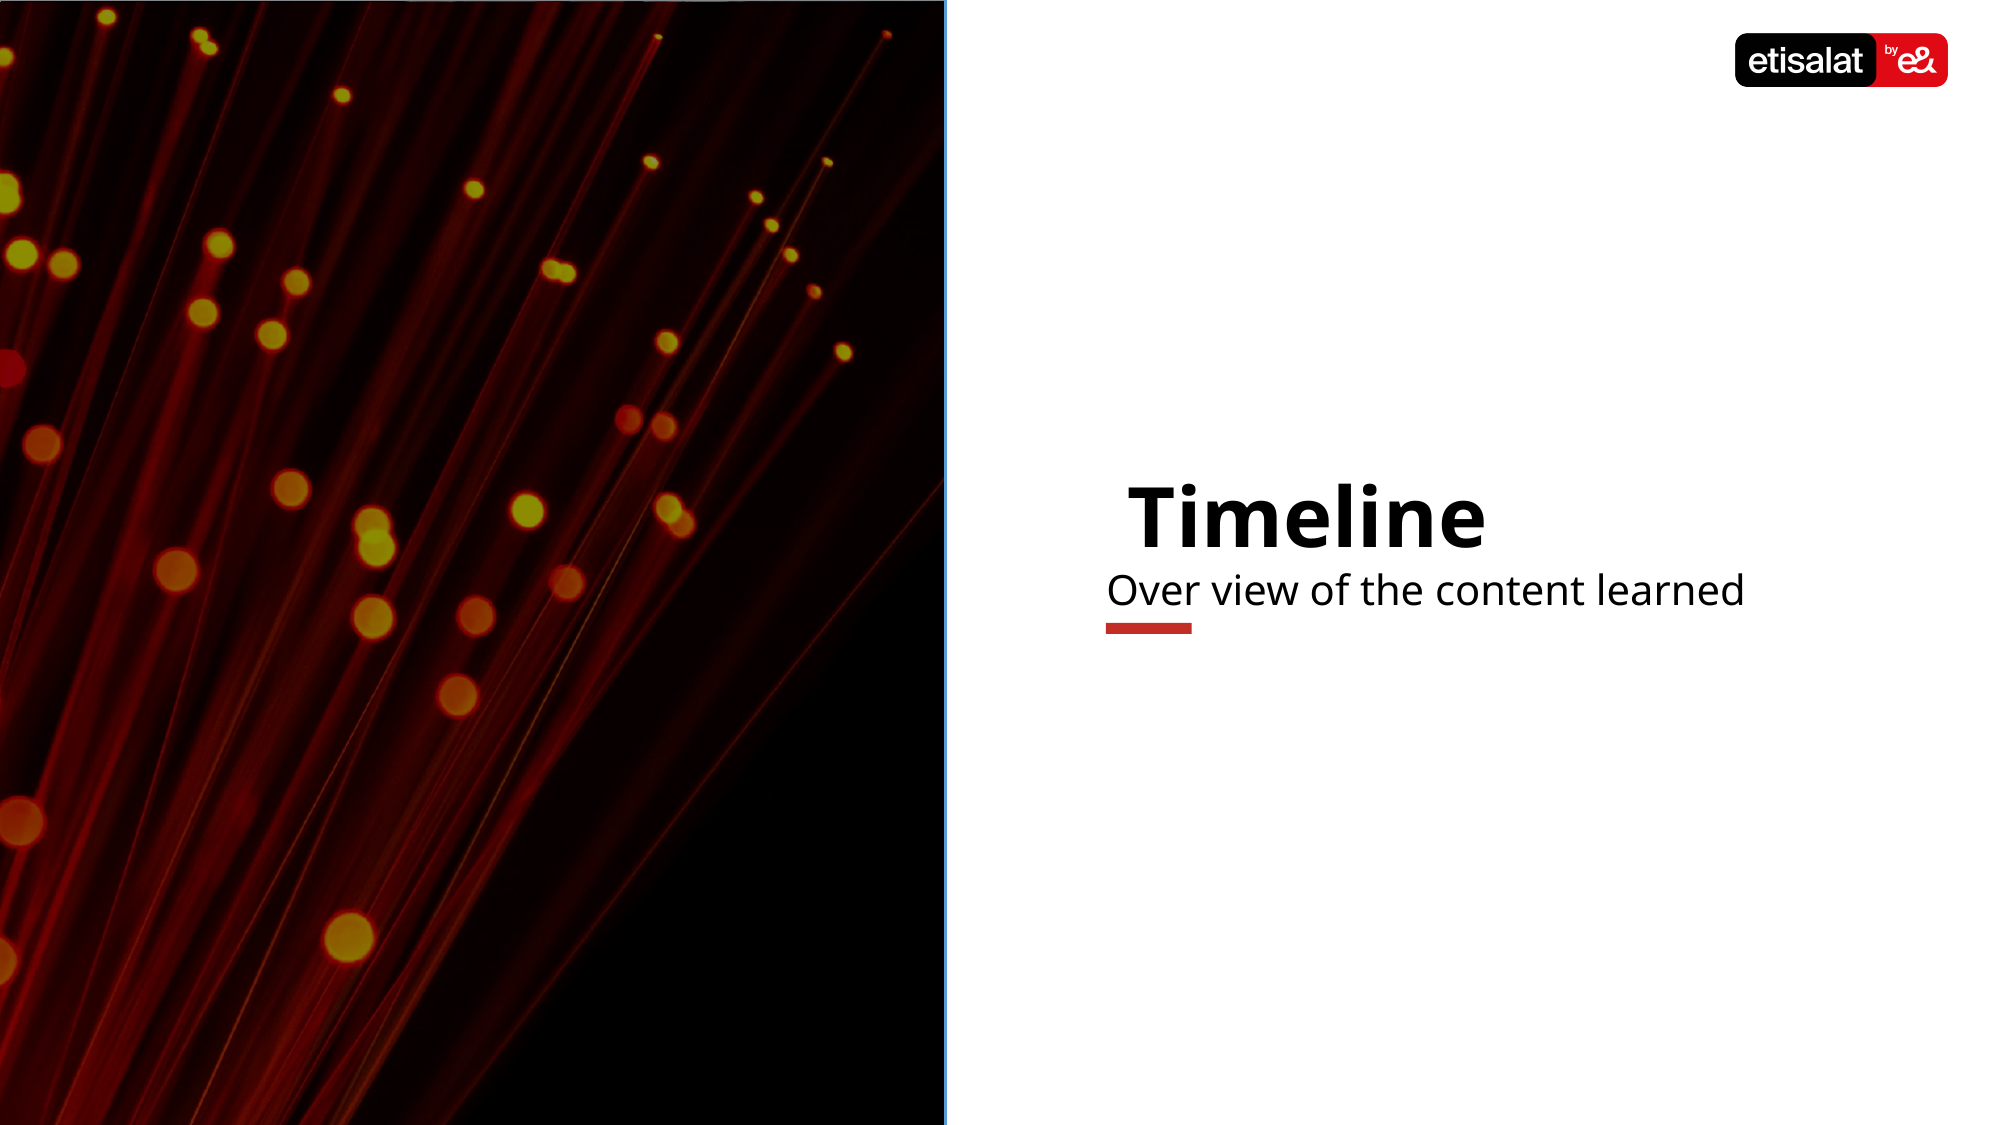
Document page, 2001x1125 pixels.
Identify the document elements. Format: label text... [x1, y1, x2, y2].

text_box Over view of the content learned [1098, 556, 1933, 622]
text_box [1105, 622, 1192, 634]
picture [0, 0, 1036, 1124]
picture [1716, 13, 1968, 107]
text_box Timeline [1098, 457, 1933, 556]
